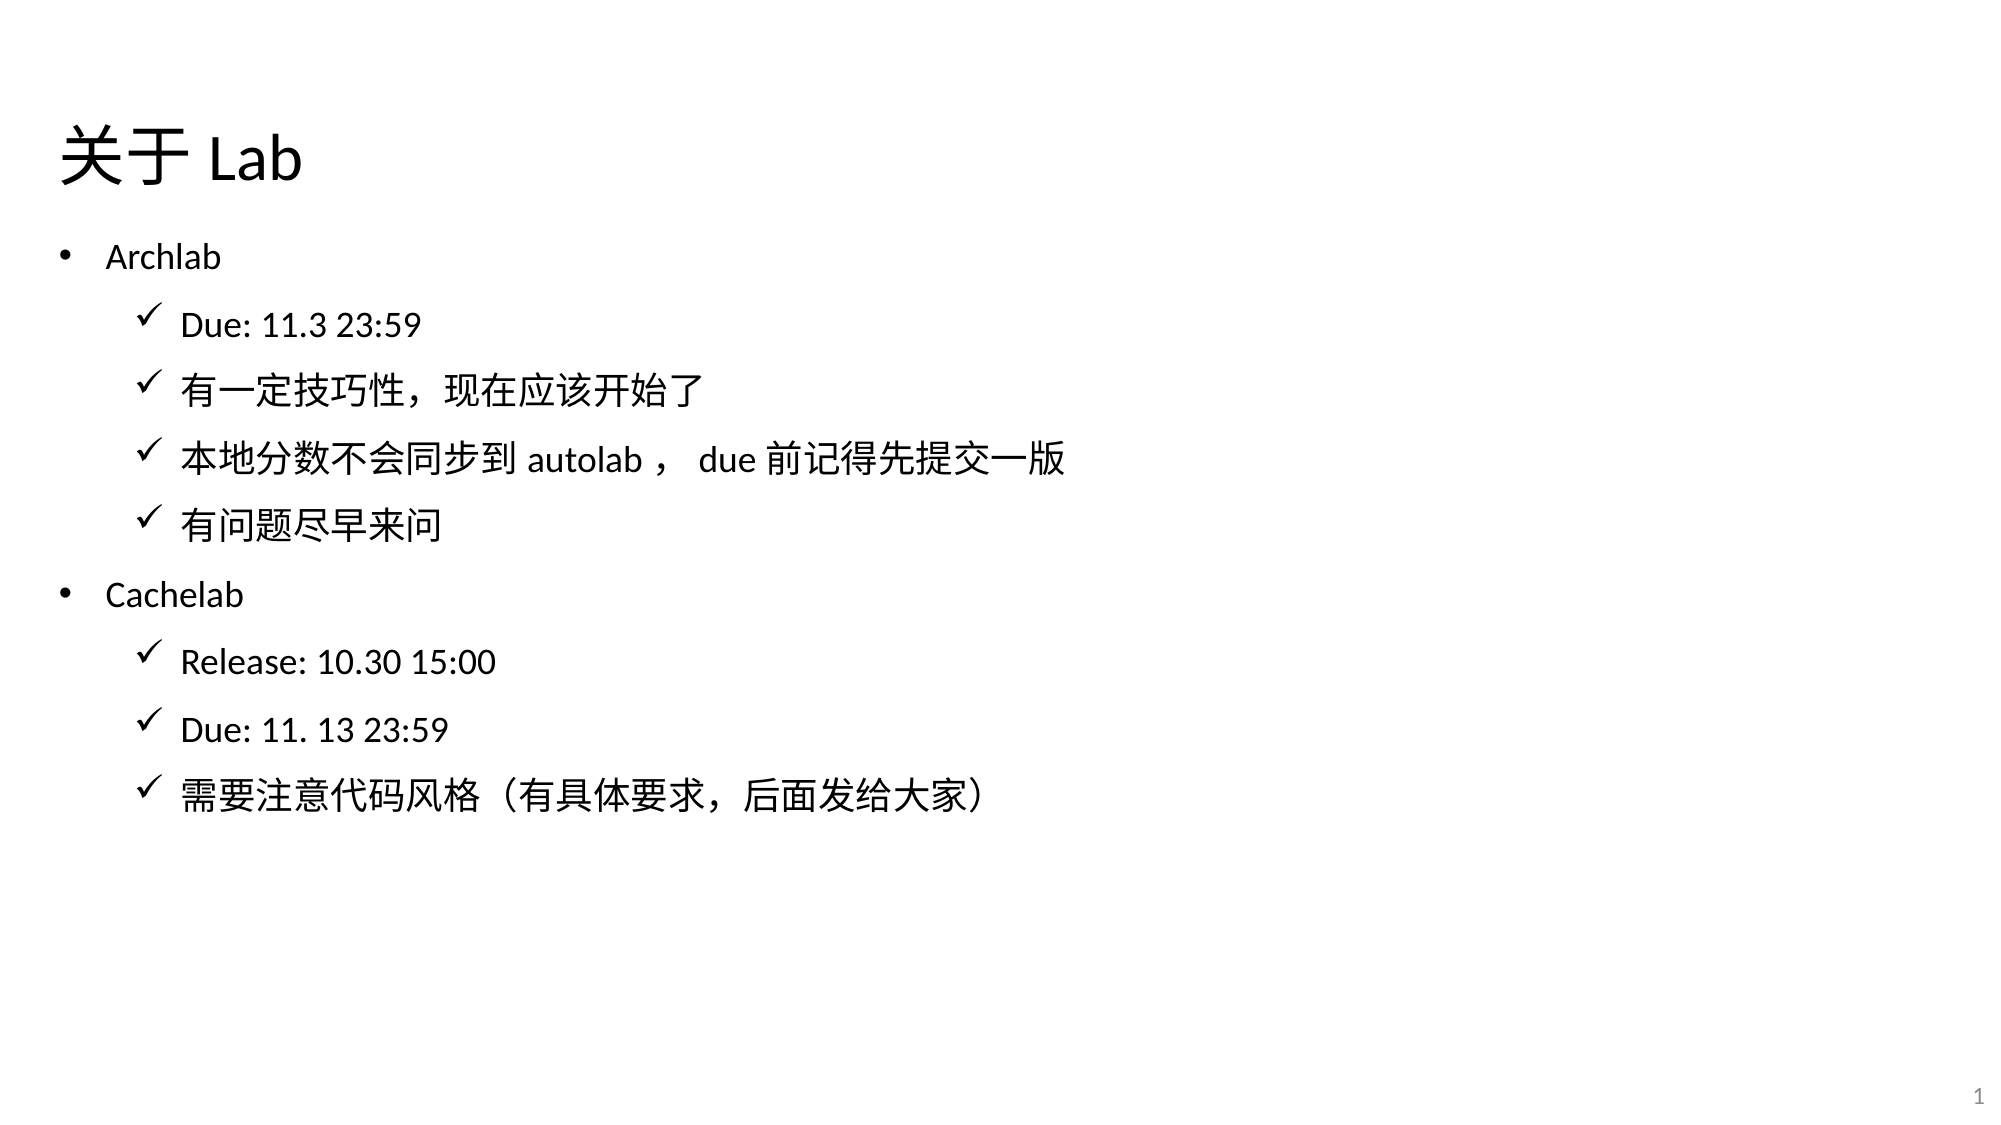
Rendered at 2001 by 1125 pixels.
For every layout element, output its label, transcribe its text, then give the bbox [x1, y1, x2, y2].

text_box Archlab Due: 11.3 23:59 有一定技巧性，现在应该开始了 本地分数不会同步到autolab，due前记得先提交一版 有问题尽早来问 Cachelab Release: 10.30 15:00 Due: 11. 13 23:59 需要注意代码风格（有具体要求，后面发给大家） [44, 202, 1841, 825]
text_box 关于Lab [44, 106, 788, 201]
slide_number 1 [1550, 1065, 2000, 1125]
